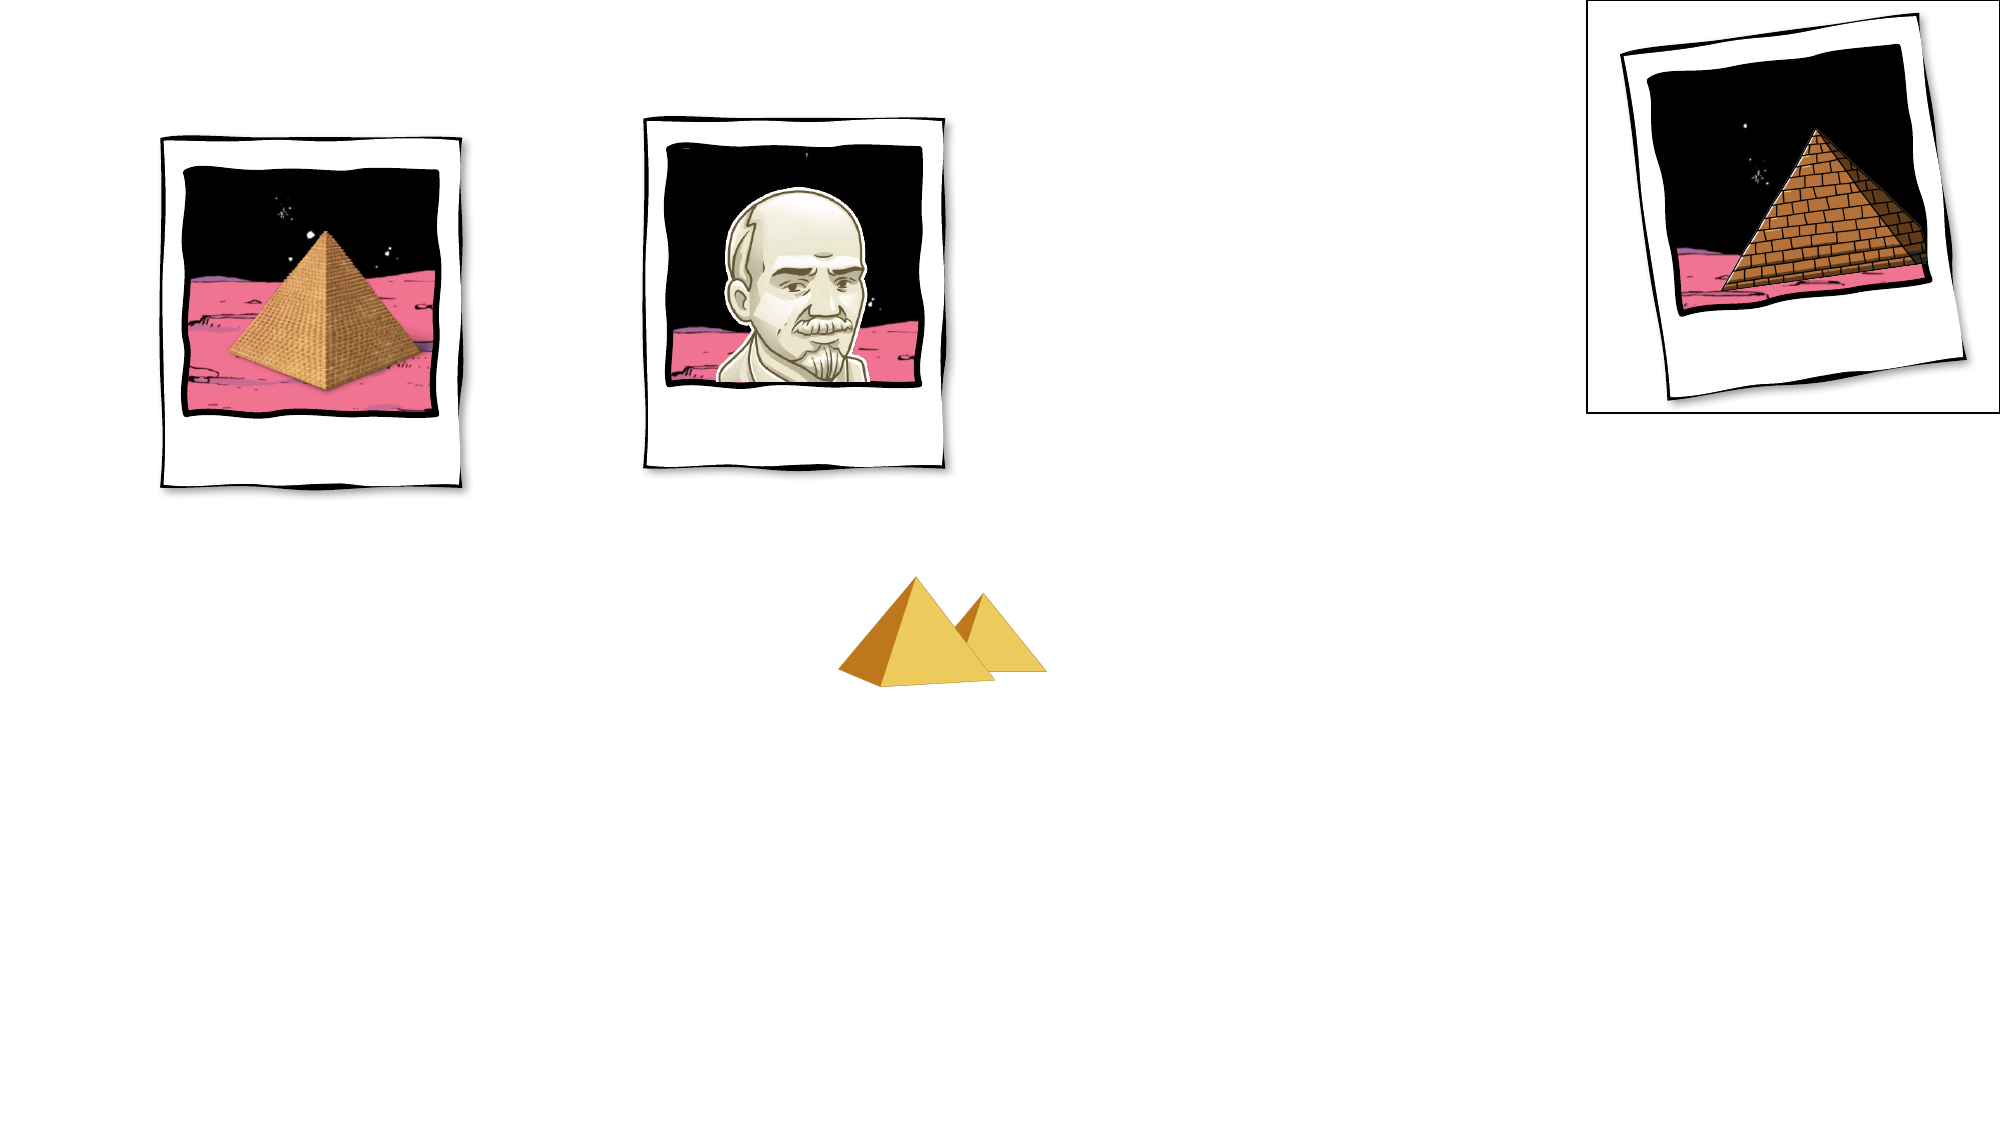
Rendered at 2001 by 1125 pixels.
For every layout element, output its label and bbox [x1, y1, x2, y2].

text_box [644, 118, 945, 469]
text_box [1586, 0, 2000, 414]
text_box [1645, 34, 1941, 379]
picture [225, 186, 439, 401]
picture [669, 149, 920, 385]
text_box [697, 175, 891, 382]
picture [838, 575, 1047, 687]
text_box [163, 140, 459, 485]
